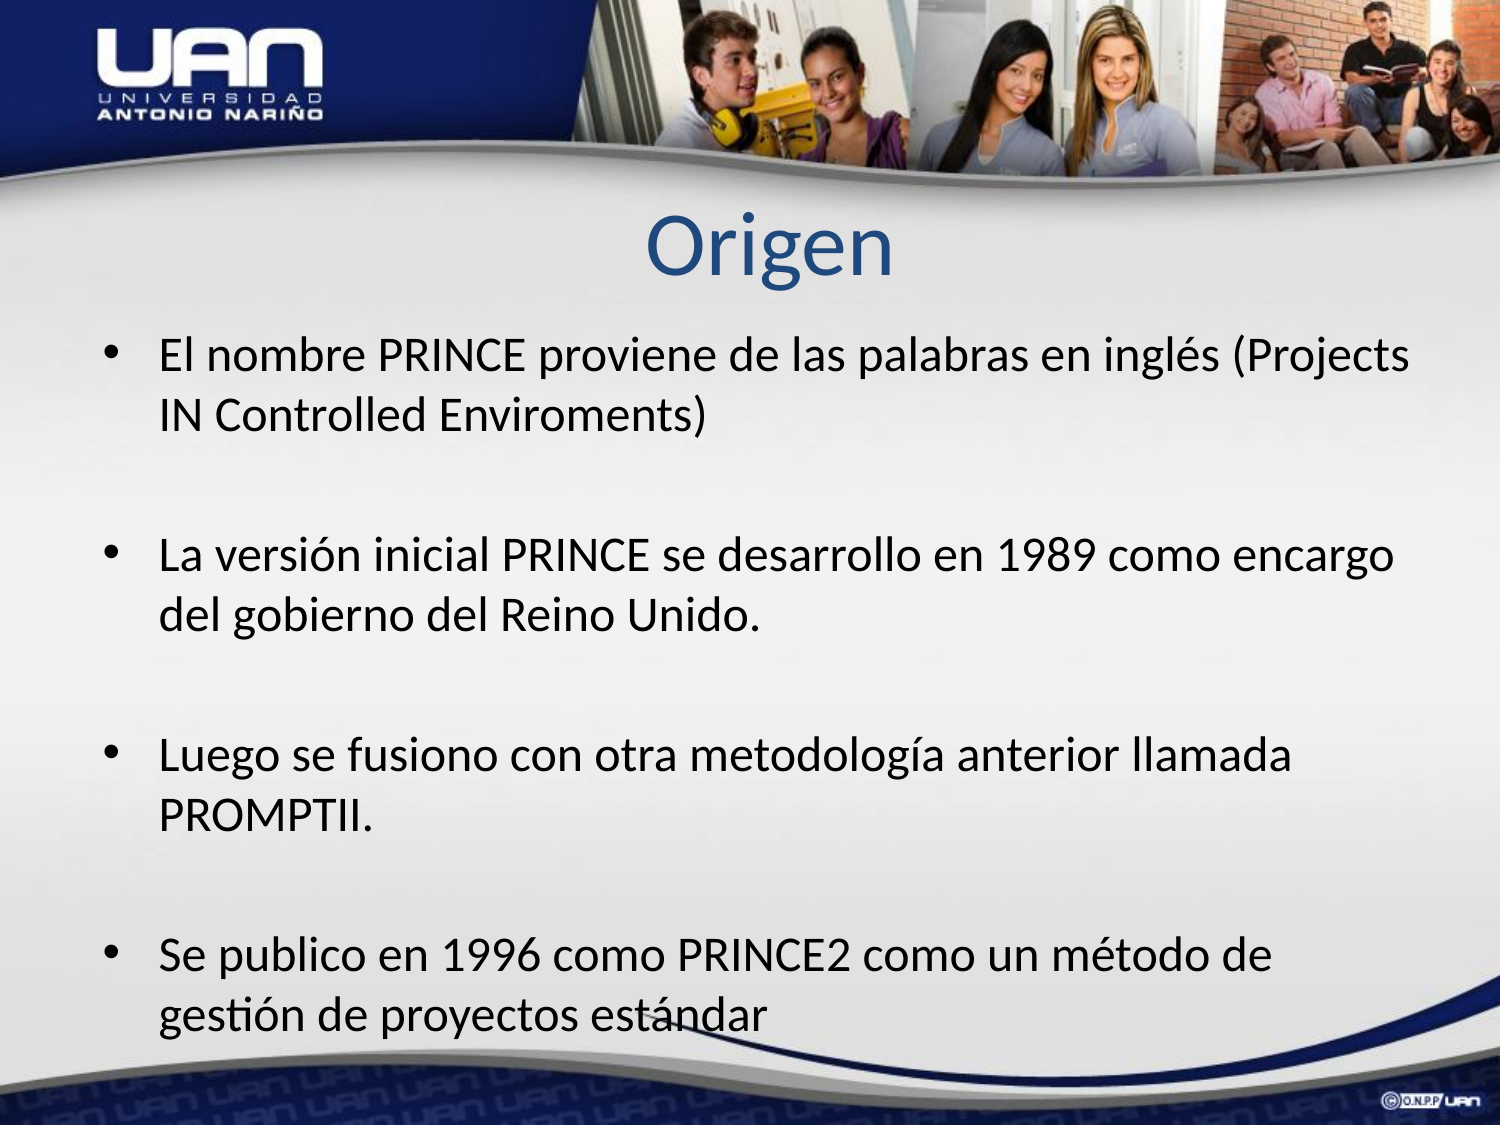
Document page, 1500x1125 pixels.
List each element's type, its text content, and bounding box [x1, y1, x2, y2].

picture [0, 0, 1500, 144]
picture [0, 333, 1500, 1125]
text_box El nombre PRINCE proviene de las palabras en inglés (Projects IN Controlled Enviroments) La versión inicial PRINCE se desarrollo en 1989 como encargo del gobierno del Reino Unido. Luego se fusiono con otra metodología anterior llamada PROMPTII. Se publico en 1996 como PRINCE2 como un método de gestión de proyectos estándar [87, 314, 1435, 1057]
text_box Origen [0, 144, 1500, 333]
